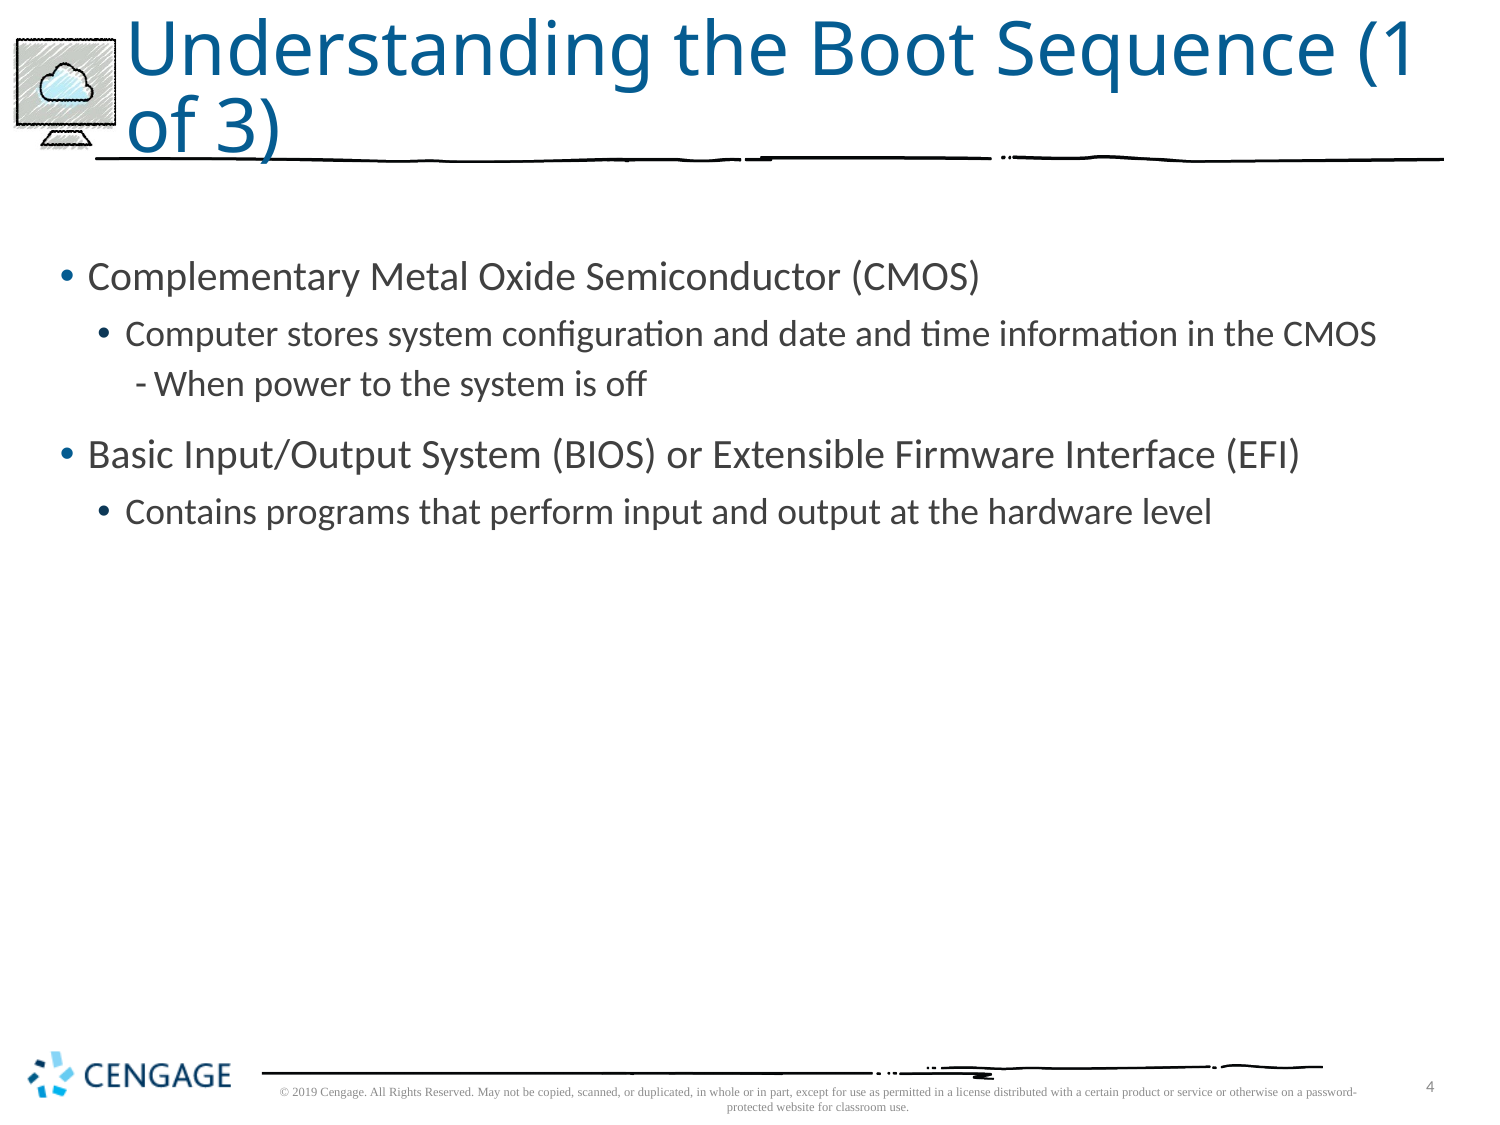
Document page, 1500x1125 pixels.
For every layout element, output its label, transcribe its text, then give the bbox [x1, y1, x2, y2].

picture [261, 1064, 1323, 1079]
picture [12, 36, 117, 151]
slide_number 4 [1412, 1037, 1500, 1100]
footer © 2019 Cengage. All Rights Reserved. May not be copied, scanned, or duplicated, in whole or in part, except for use as permitted in a license distributed with a certain product or service or otherwise on a password-protected website for classroom use. [261, 1079, 1375, 1120]
picture [7, 1037, 244, 1111]
list Complementary Metal Oxide Semiconductor (CMOS) Computer stores system configuration and date and time information in the CMOS When power to the system is off Basic Input/Output System (BIOS) or Extensible Firmware Interface (EFI) Contains programs that perform input and output at the hardware level [59, 252, 1441, 625]
title Understanding the Boot Sequence (1 of 3) [125, 52, 1442, 130]
picture [95, 155, 1444, 163]
